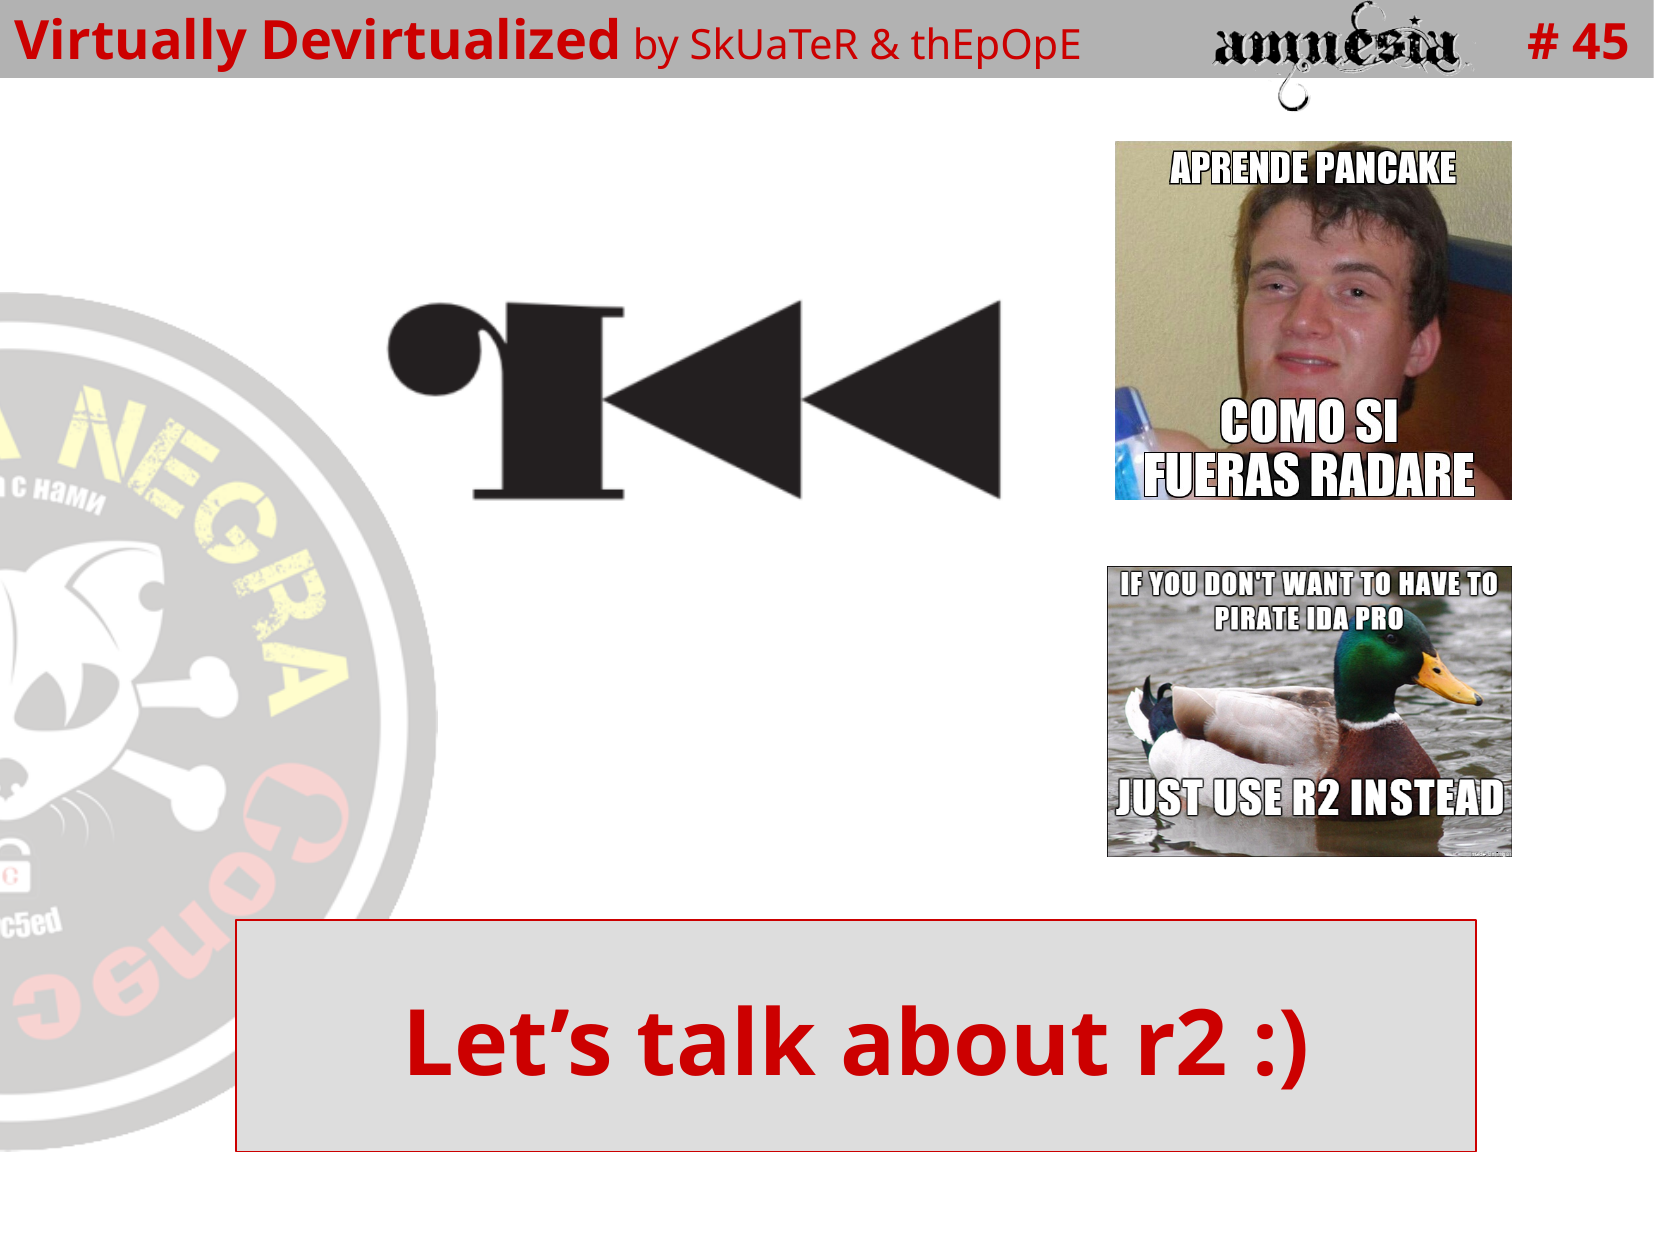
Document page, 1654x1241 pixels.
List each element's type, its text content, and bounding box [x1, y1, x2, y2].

picture [1107, 566, 1512, 857]
text_box Virtually Devirtualized by SkUaTeR & thEpOpE [0, 0, 1211, 80]
picture [0, 45, 1087, 1152]
picture [1115, 141, 1512, 500]
picture [1211, 0, 1474, 111]
text_box [1474, 0, 1654, 78]
text_box # 45 [1474, 1, 1645, 84]
text_box Let’s talk about r2 :) [438, 919, 1477, 1152]
